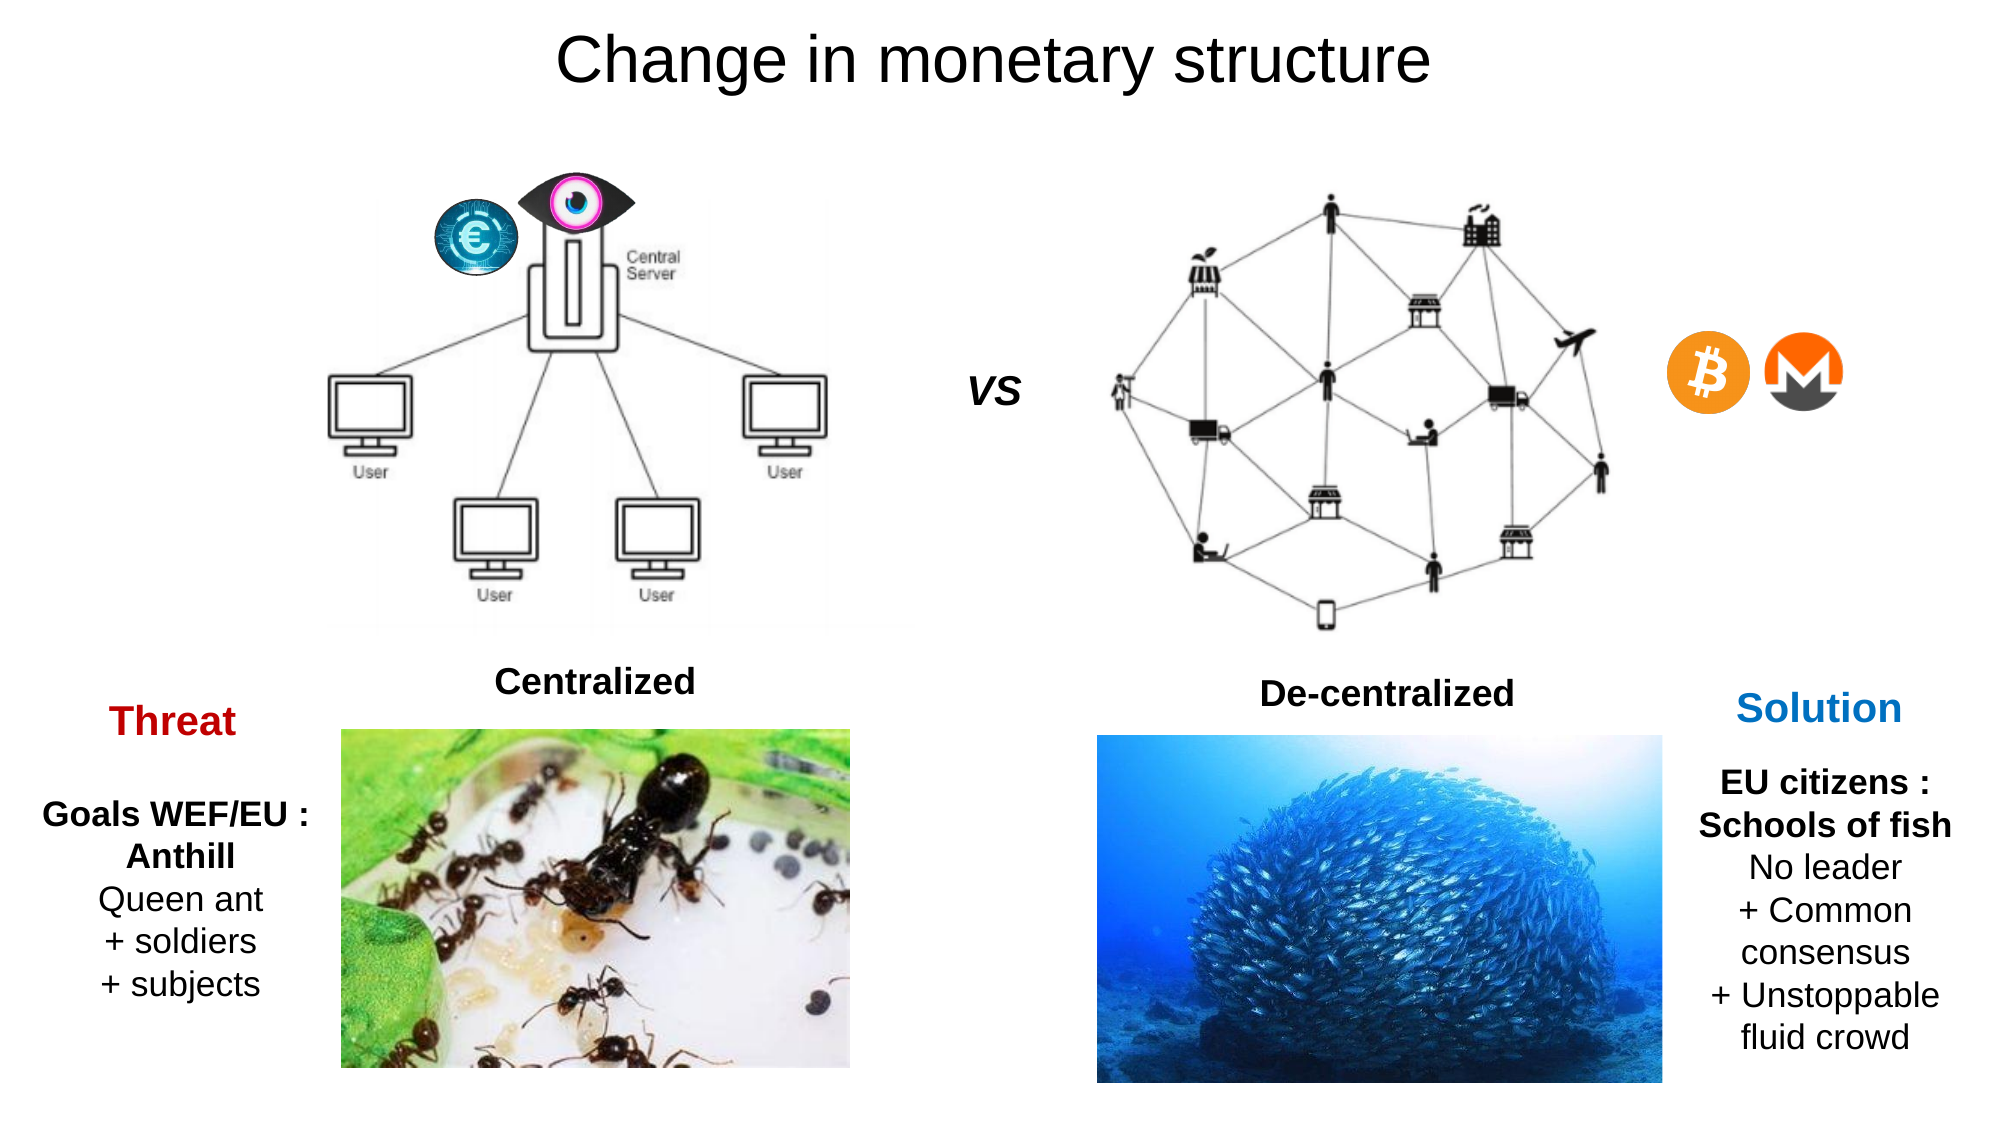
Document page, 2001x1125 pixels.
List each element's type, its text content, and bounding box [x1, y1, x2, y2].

picture [1667, 331, 1750, 414]
picture [1070, 150, 1651, 652]
text_box Solution [1720, 673, 1953, 739]
picture [285, 157, 915, 636]
title Change in monetary structure [369, 25, 1620, 98]
text_box EU citizens : Schools of fish No leader + Common consensus + Unstoppable fluid crowd [1666, 751, 1993, 1065]
picture [1764, 332, 1850, 413]
picture [341, 728, 850, 1068]
text_box Threat [93, 685, 326, 751]
text_box VS [944, 356, 1044, 422]
text_box Goals WEF/EU : Anthill Queen ant + soldiers + subjects [24, 783, 336, 1011]
text_box De-centralized [1220, 660, 1555, 721]
text_box Centralized [475, 649, 716, 710]
picture [1096, 731, 1663, 1084]
